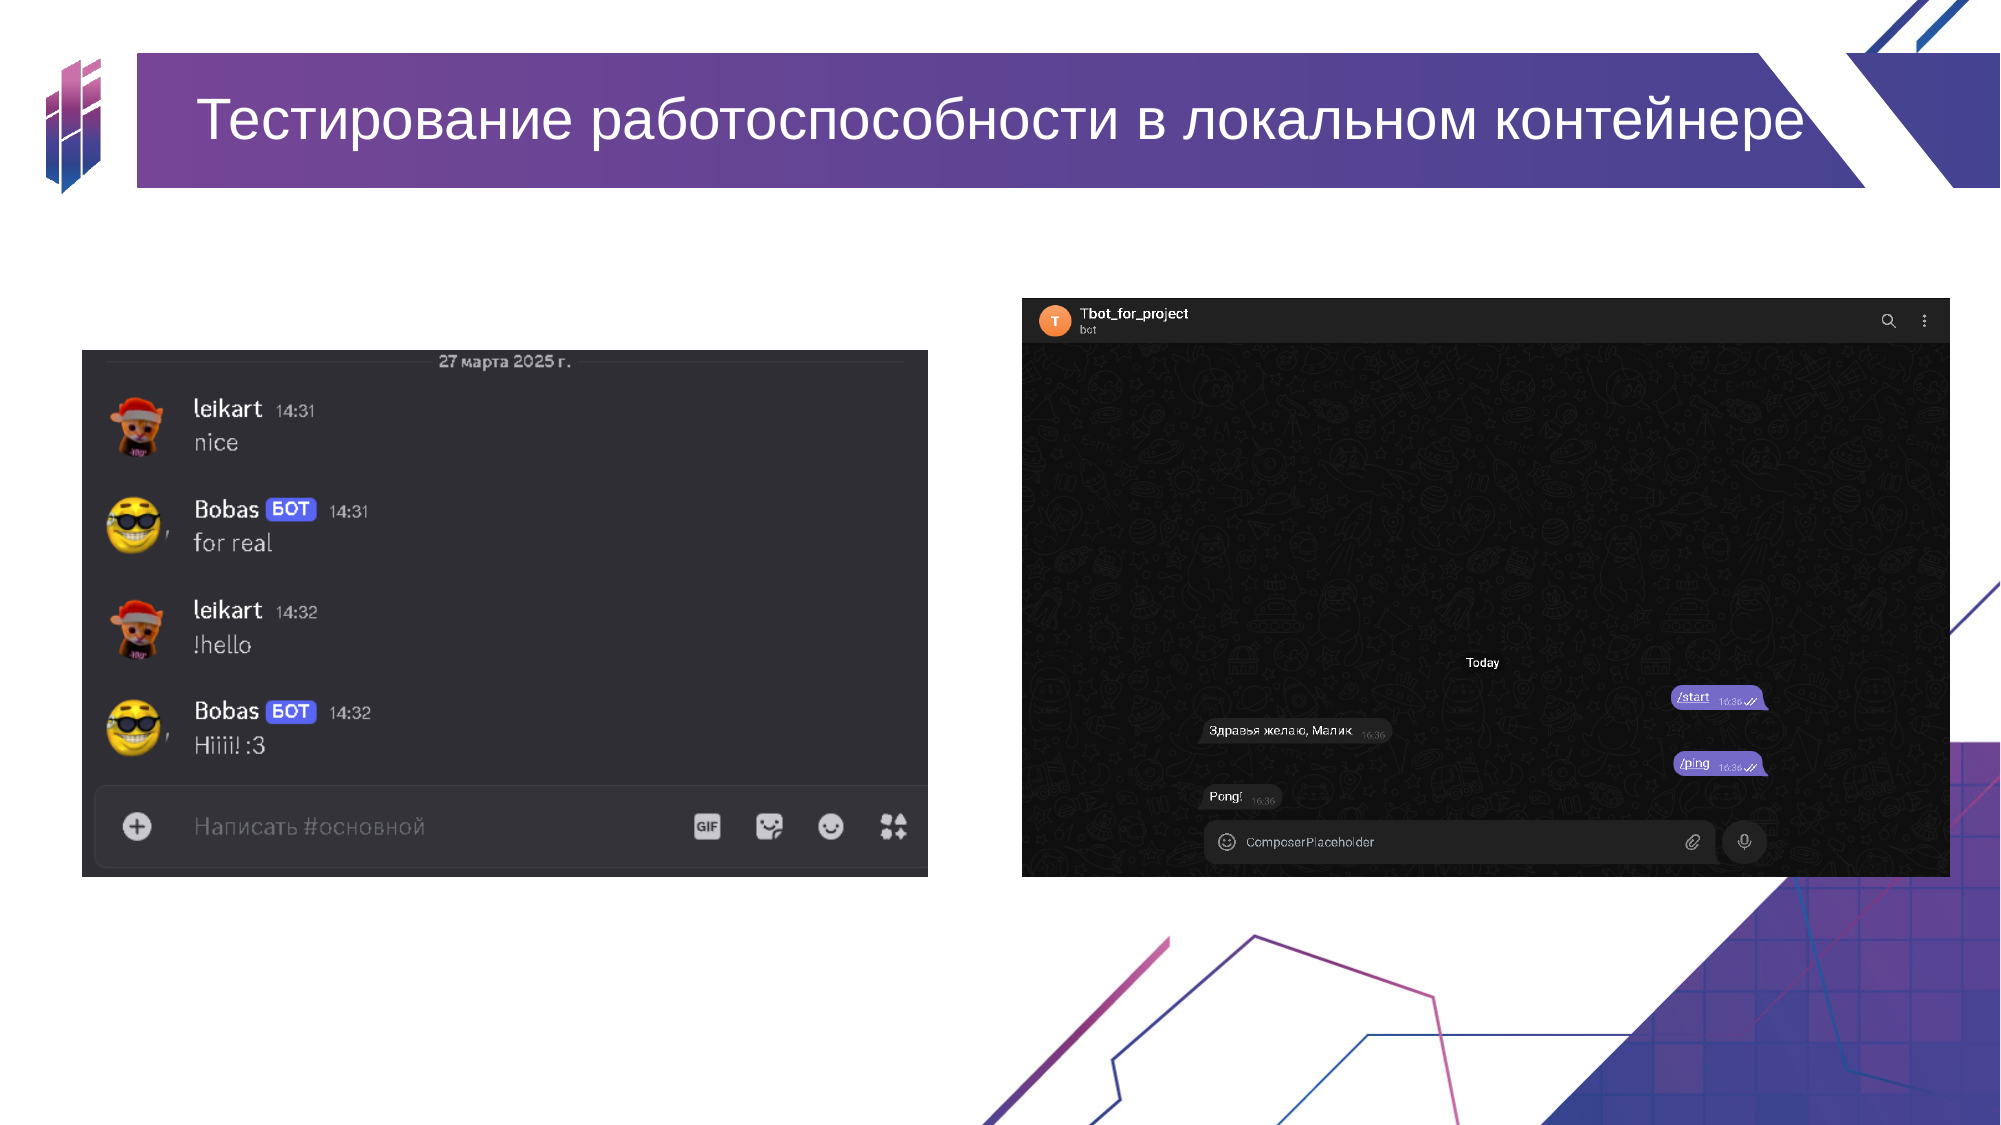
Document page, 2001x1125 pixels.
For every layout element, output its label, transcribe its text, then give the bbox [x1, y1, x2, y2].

title Тестирование работоспособности в локальном контейнере [181, 53, 1863, 188]
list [82, 350, 928, 877]
picture [0, 0, 2001, 1125]
